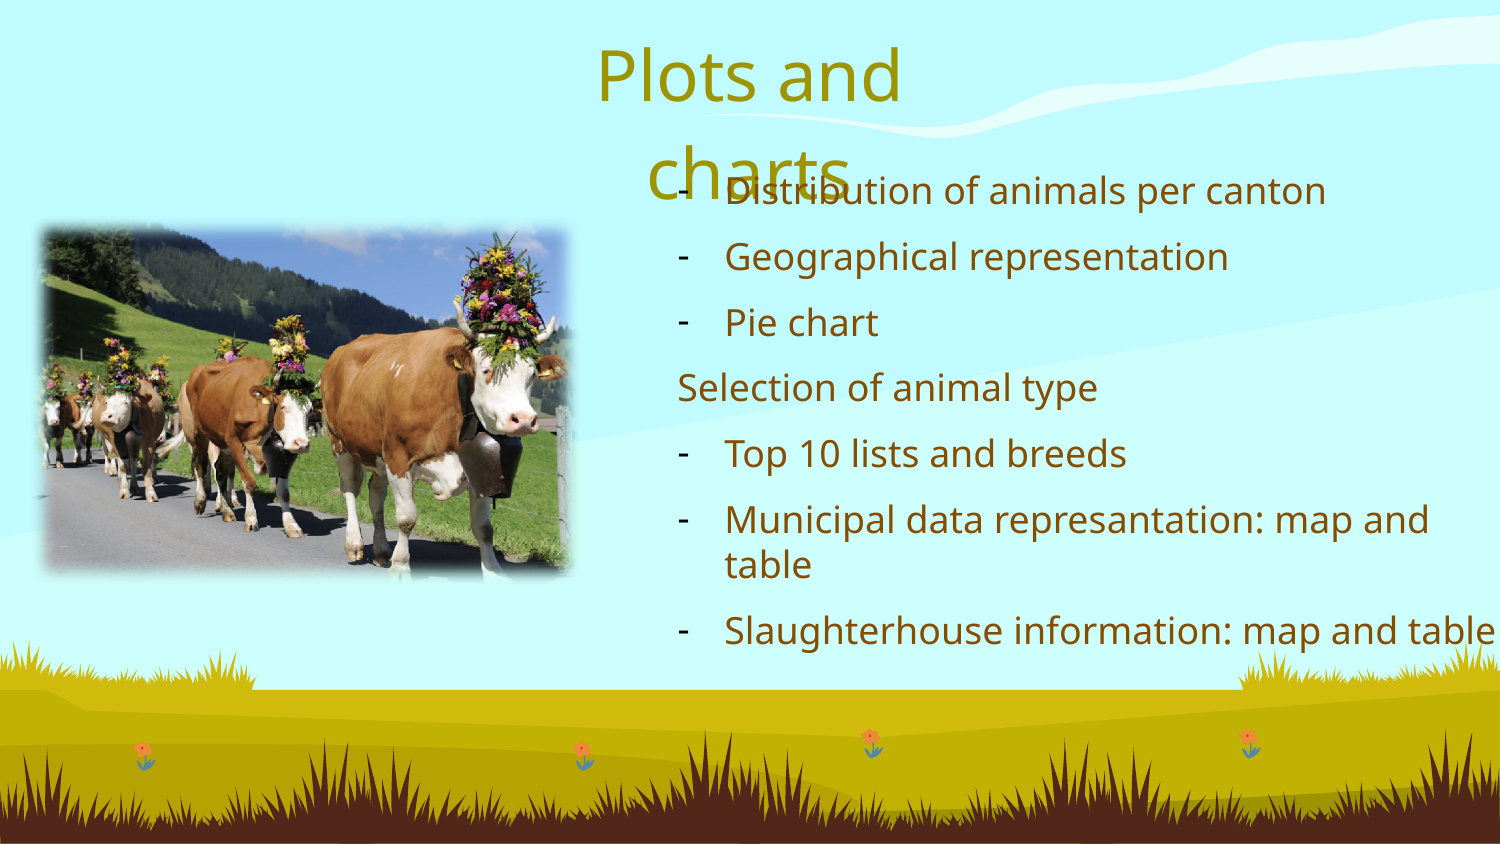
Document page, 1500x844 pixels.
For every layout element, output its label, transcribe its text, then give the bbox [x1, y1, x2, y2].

picture [29, 215, 581, 586]
text_box Distribution of animals per canton Geographical representation Pie chart Selection of animal type Top 10 lists and breeds Municipal data represantation: map and table Slaughterhouse information: map and table [662, 159, 1500, 660]
text_box Plots and charts [474, 3, 1026, 98]
